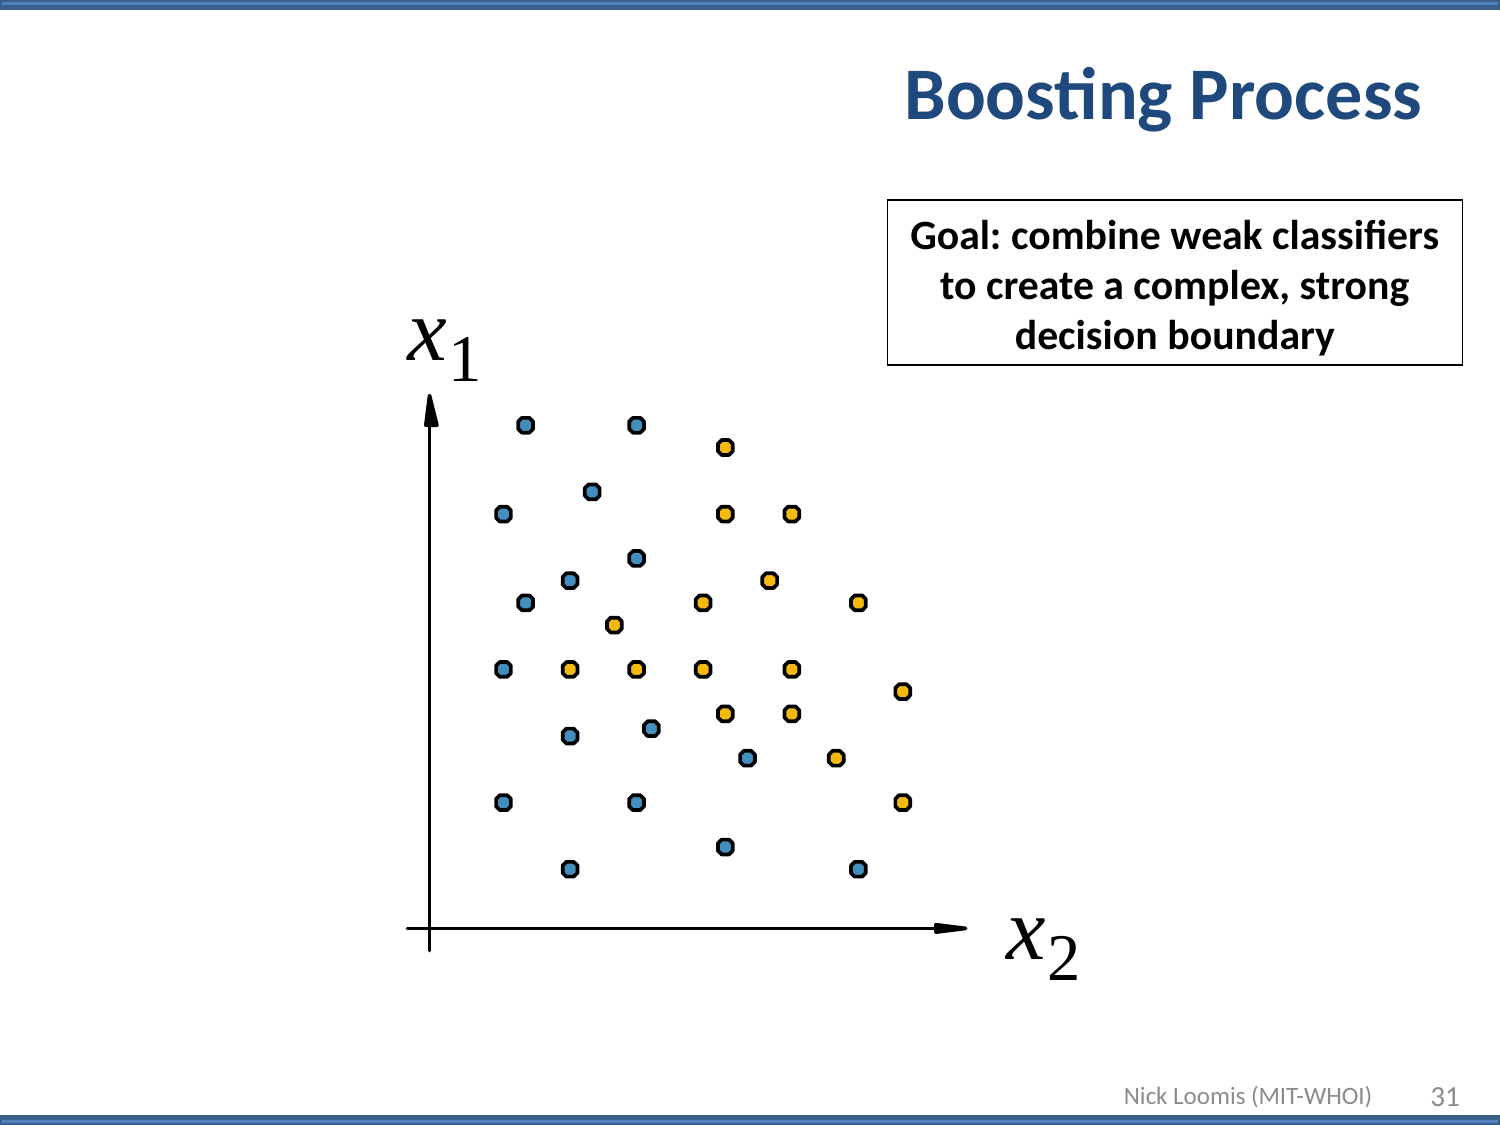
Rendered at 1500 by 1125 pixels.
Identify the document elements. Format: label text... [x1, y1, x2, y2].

slide_number 31 [1388, 1065, 1475, 1125]
title Boosting Process [87, 37, 1438, 143]
footer Nick Loomis (MIT-WHOI) [1050, 1065, 1388, 1125]
text_box Goal: combine weak classifiers to create a complex, strong decision boundary [887, 200, 1463, 365]
picture [399, 262, 1092, 996]
